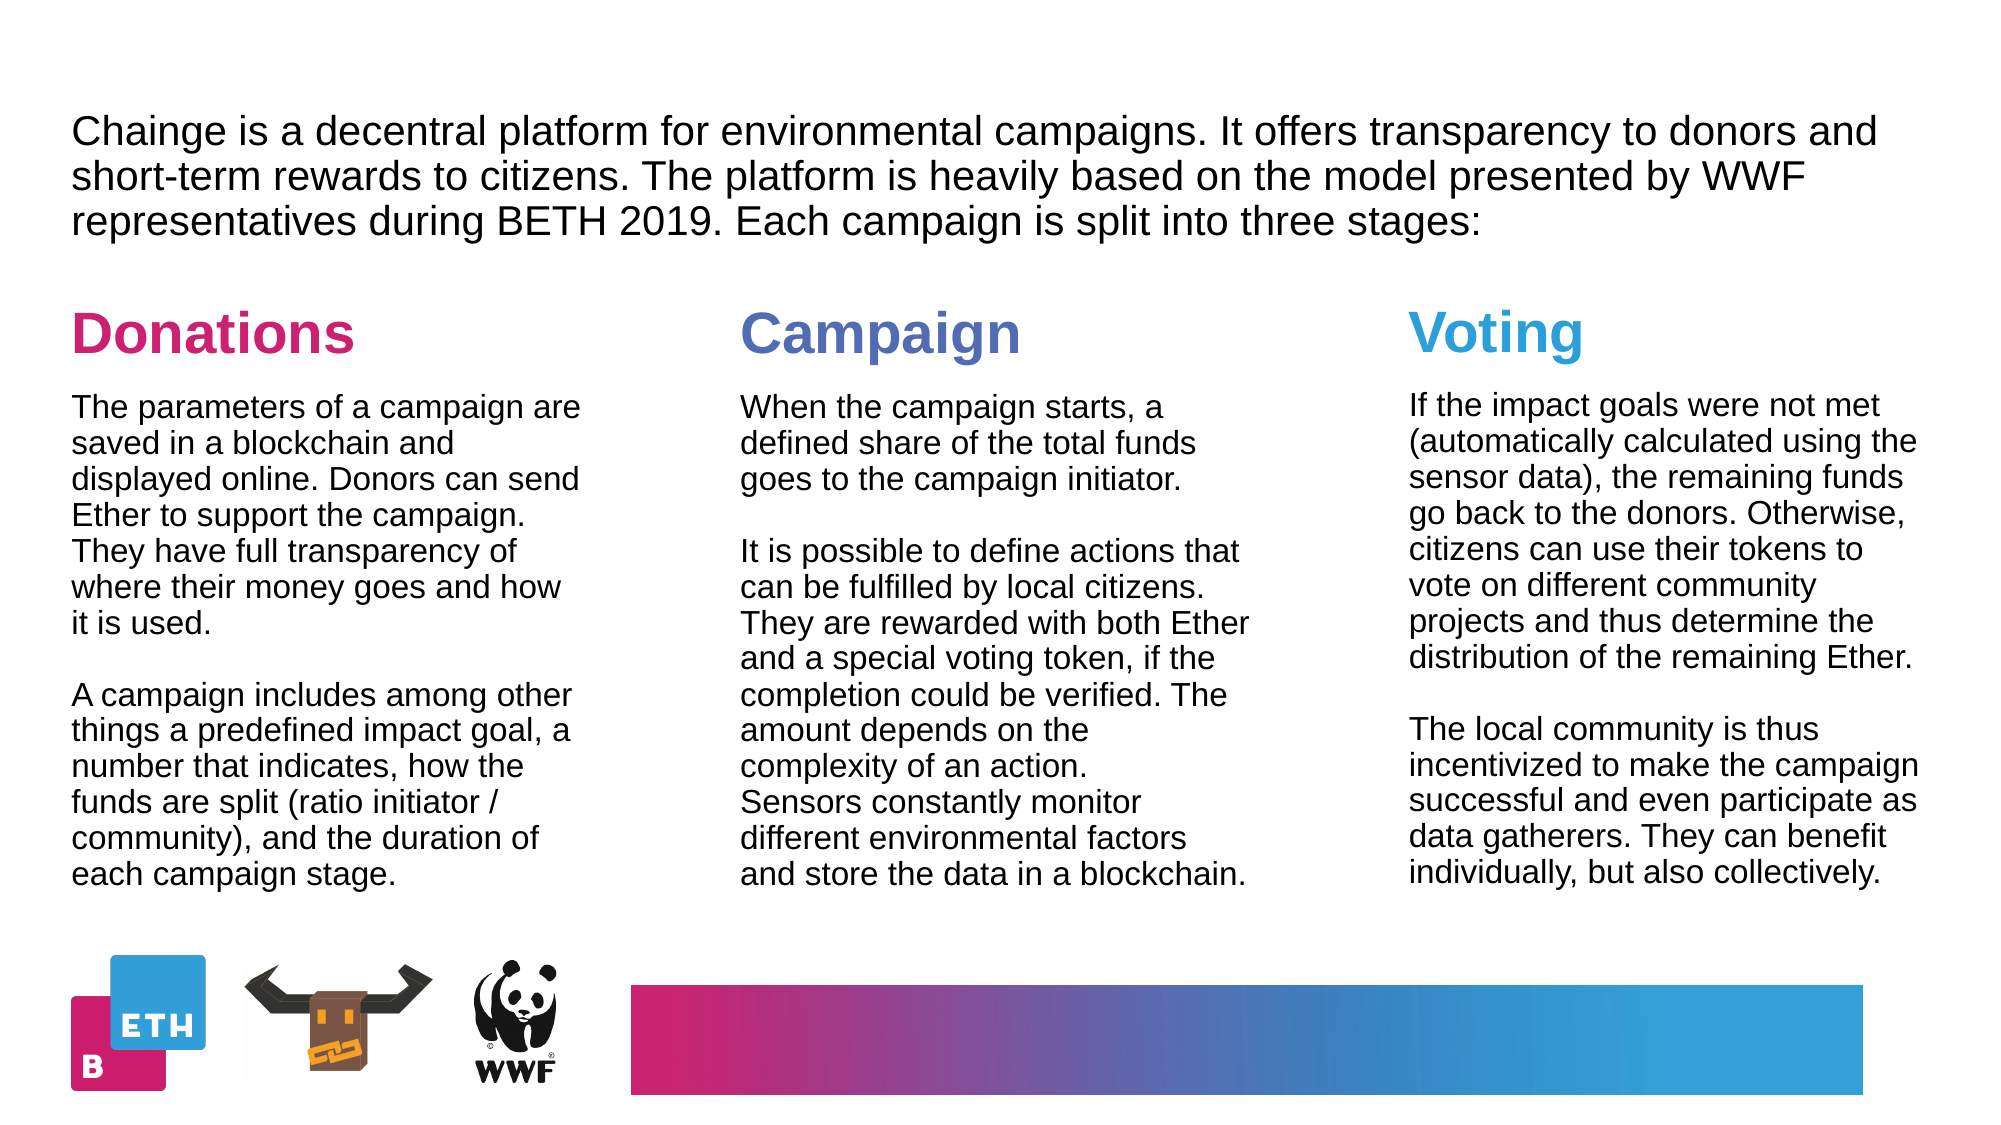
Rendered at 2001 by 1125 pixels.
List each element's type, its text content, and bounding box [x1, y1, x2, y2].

text_box Voting If the impact goals were not met (automatically calculated using the sensor data), the remaining funds go back to the donors. Otherwise, citizens can use their tokens to vote on different community projects and thus determine the distribution of the remaining Ether. The local community is thus incentivized to make the campaign successful and even participate as data gatherers. They can benefit individually, but also collectively. [1393, 294, 1936, 919]
picture [62, 946, 213, 1097]
picture [452, 945, 578, 1097]
picture [244, 964, 433, 1084]
picture [631, 985, 1863, 1095]
text_box Donations The parameters of a campaign are saved in a blockchain and displayed online. Donors can send Ether to support the campaign. They have full transparency of where their money goes and how it is used. A campaign includes among other things a predefined impact goal, a number that indicates, how the funds are split (ratio initiator / community), and the duration of each campaign stage. [56, 296, 599, 921]
text_box Campaign When the campaign starts, a defined share of the total funds goes to the campaign initiator. It is possible to define actions that can be fulfilled by local citizens. They are rewarded with both Ether and a special voting token, if the completion could be verified. The amount depends on the complexity of an action. Sensors constantly monitor different environmental factors and store the data in a blockchain. [725, 296, 1267, 921]
title Chainge is a decentral platform for environmental campaigns. It offers transparency to donors and short-term rewards to citizens. The platform is heavily based on the model presented by WWF representatives during BETH 2019. Each campaign is split into three stages: [56, 102, 1936, 237]
